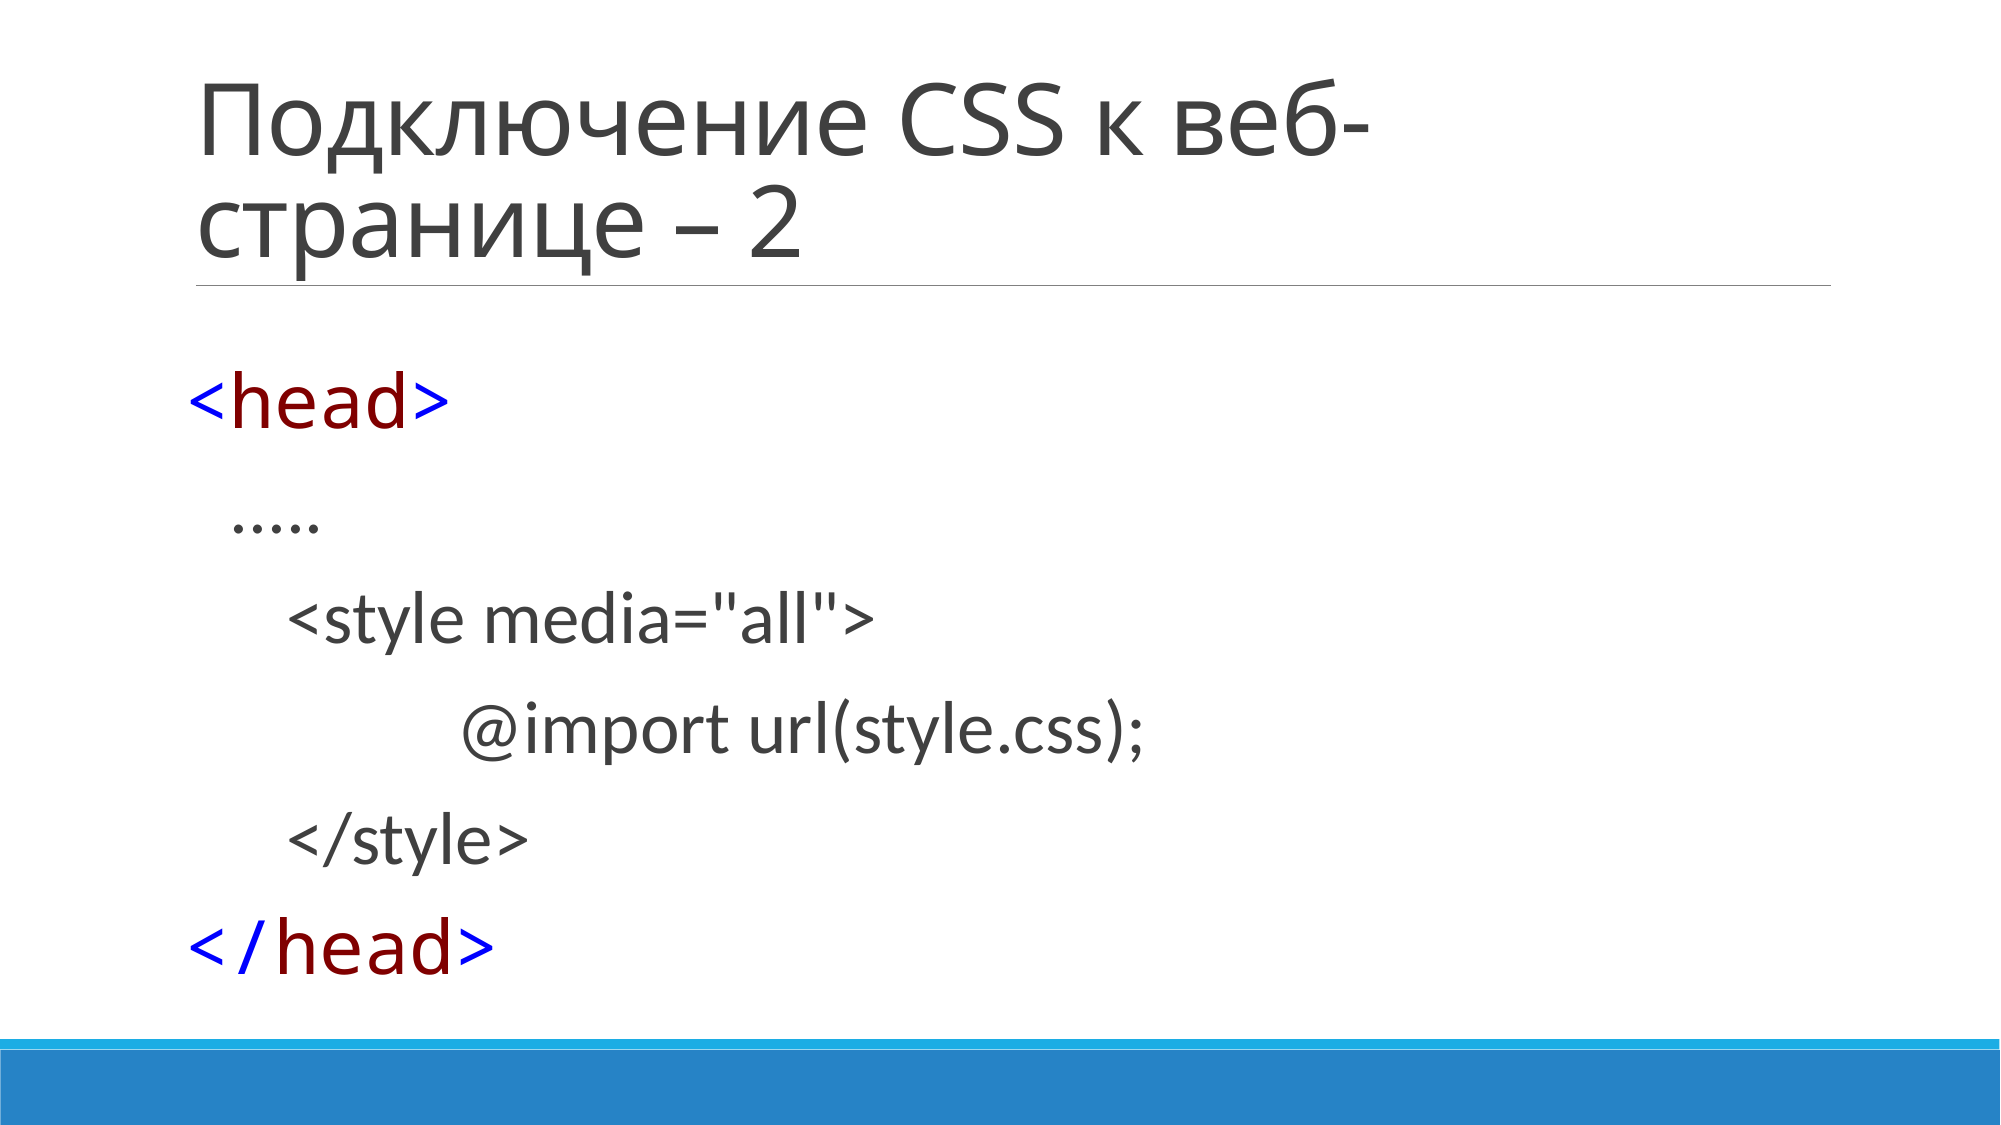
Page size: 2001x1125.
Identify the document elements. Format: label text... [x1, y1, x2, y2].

list <head> ..... <style media="all"> @import url(style.css); </style> </head> [167, 346, 1818, 1009]
title Подключение CSS к веб-странице – 2 [180, 47, 1830, 285]
